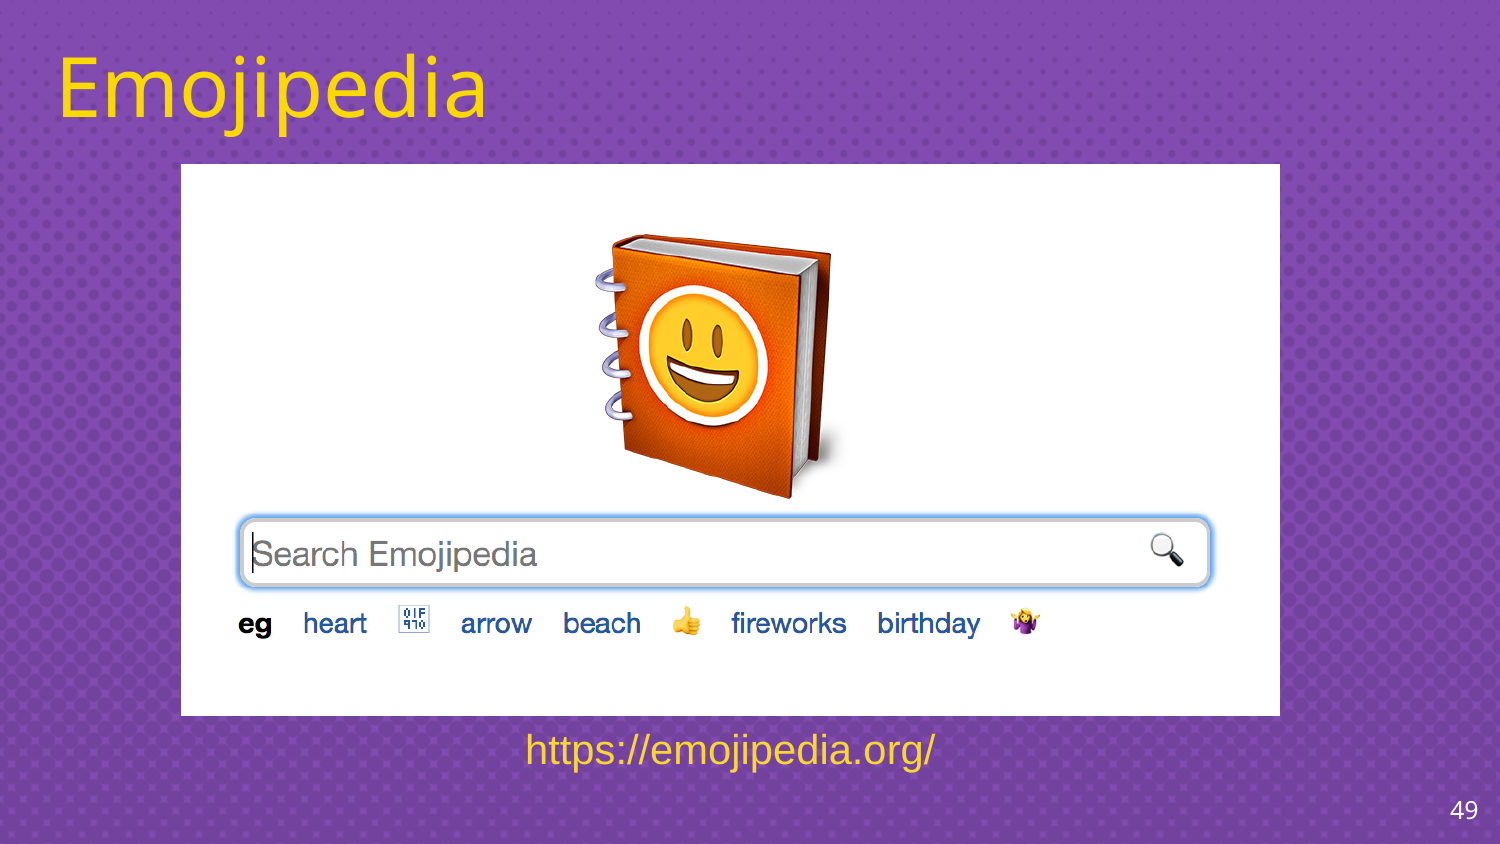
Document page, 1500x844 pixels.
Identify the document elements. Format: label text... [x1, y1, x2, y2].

picture [181, 164, 1280, 716]
text_box https://emojipedia.org/ [510, 724, 951, 780]
slide_number 49 [1403, 779, 1494, 844]
text_box Emojipedia [40, 18, 876, 148]
